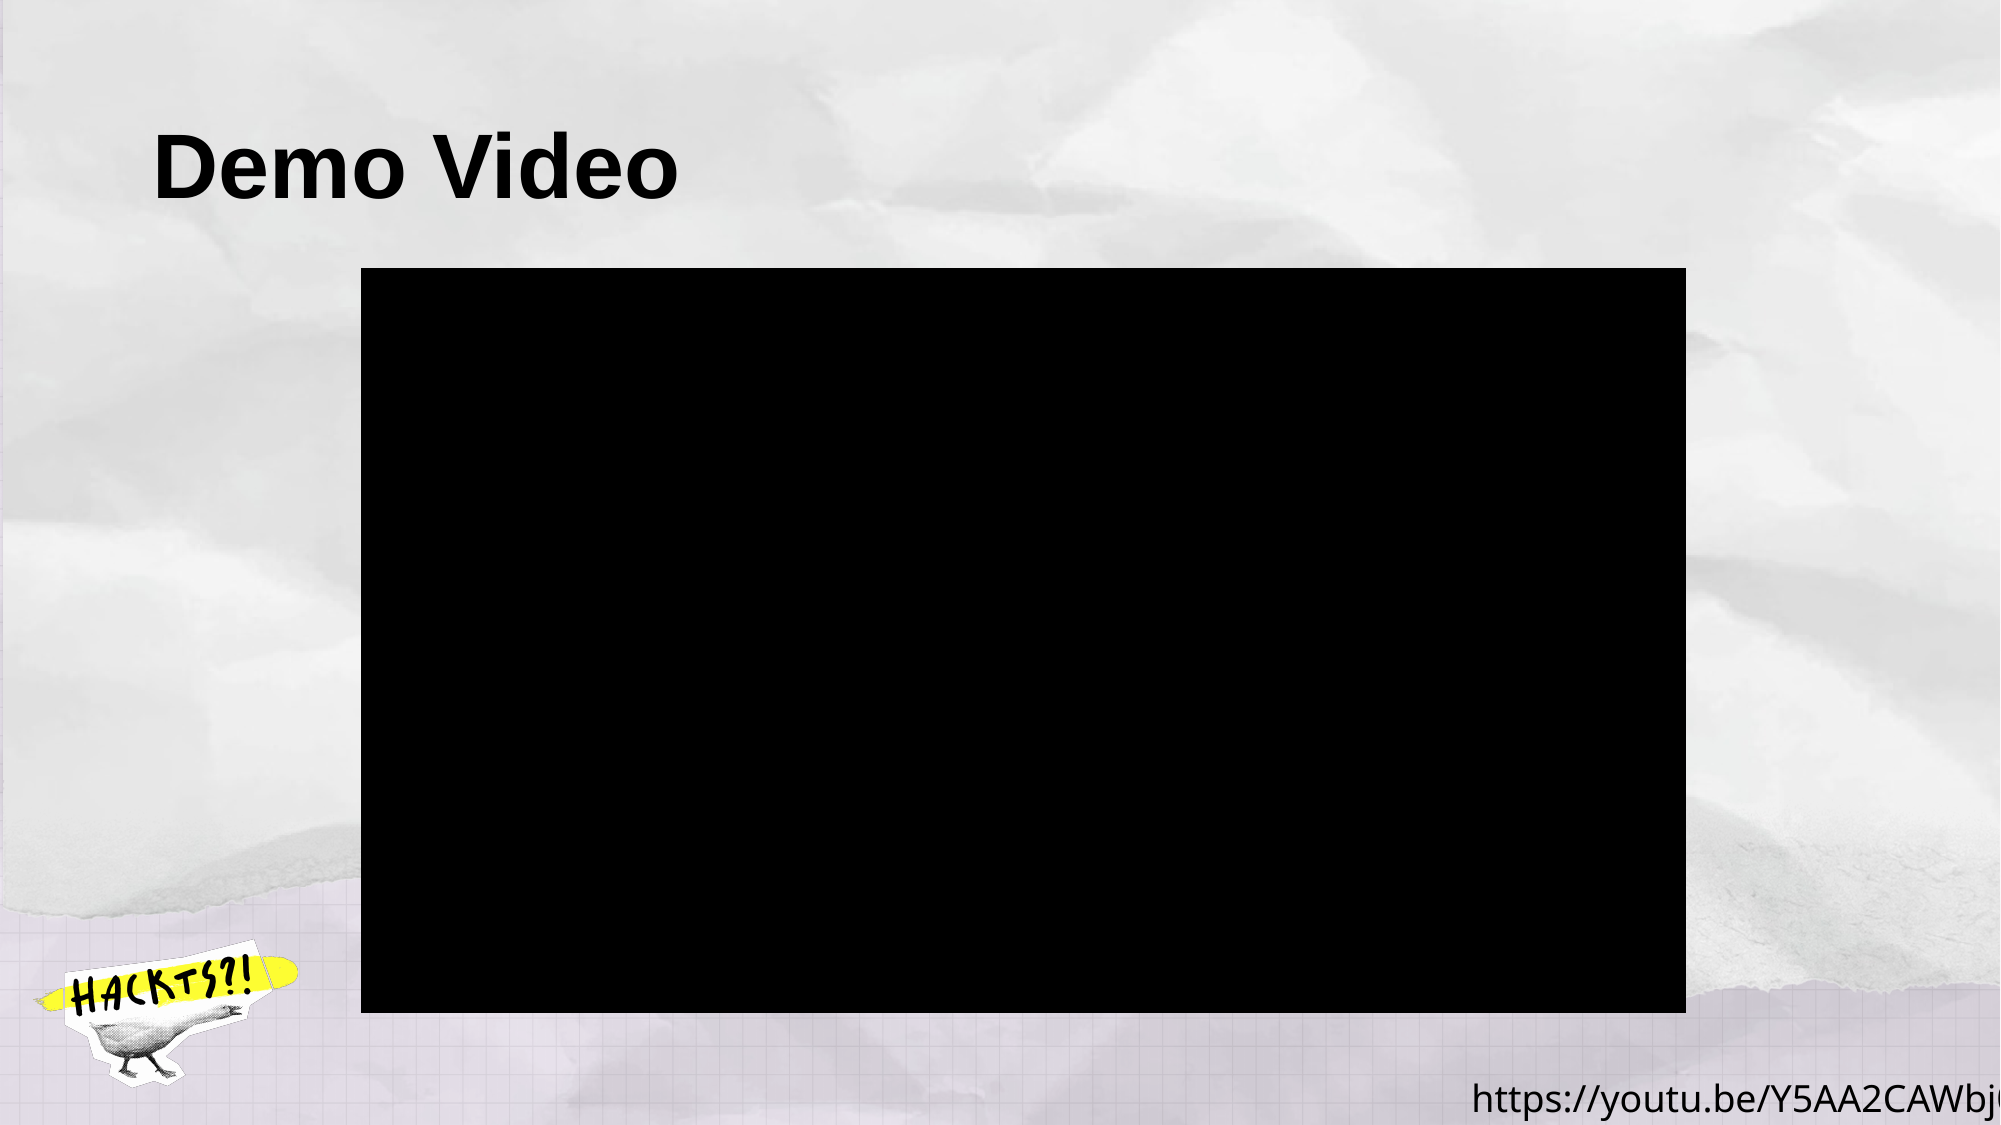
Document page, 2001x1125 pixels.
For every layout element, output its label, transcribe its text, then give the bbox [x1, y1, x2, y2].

title Demo Video [137, 59, 1863, 278]
text_box https://youtu.be/Y5AA2CAWbj0 [1456, 1067, 2000, 1125]
picture [0, 0, 2001, 1125]
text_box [360, 266, 1688, 1014]
